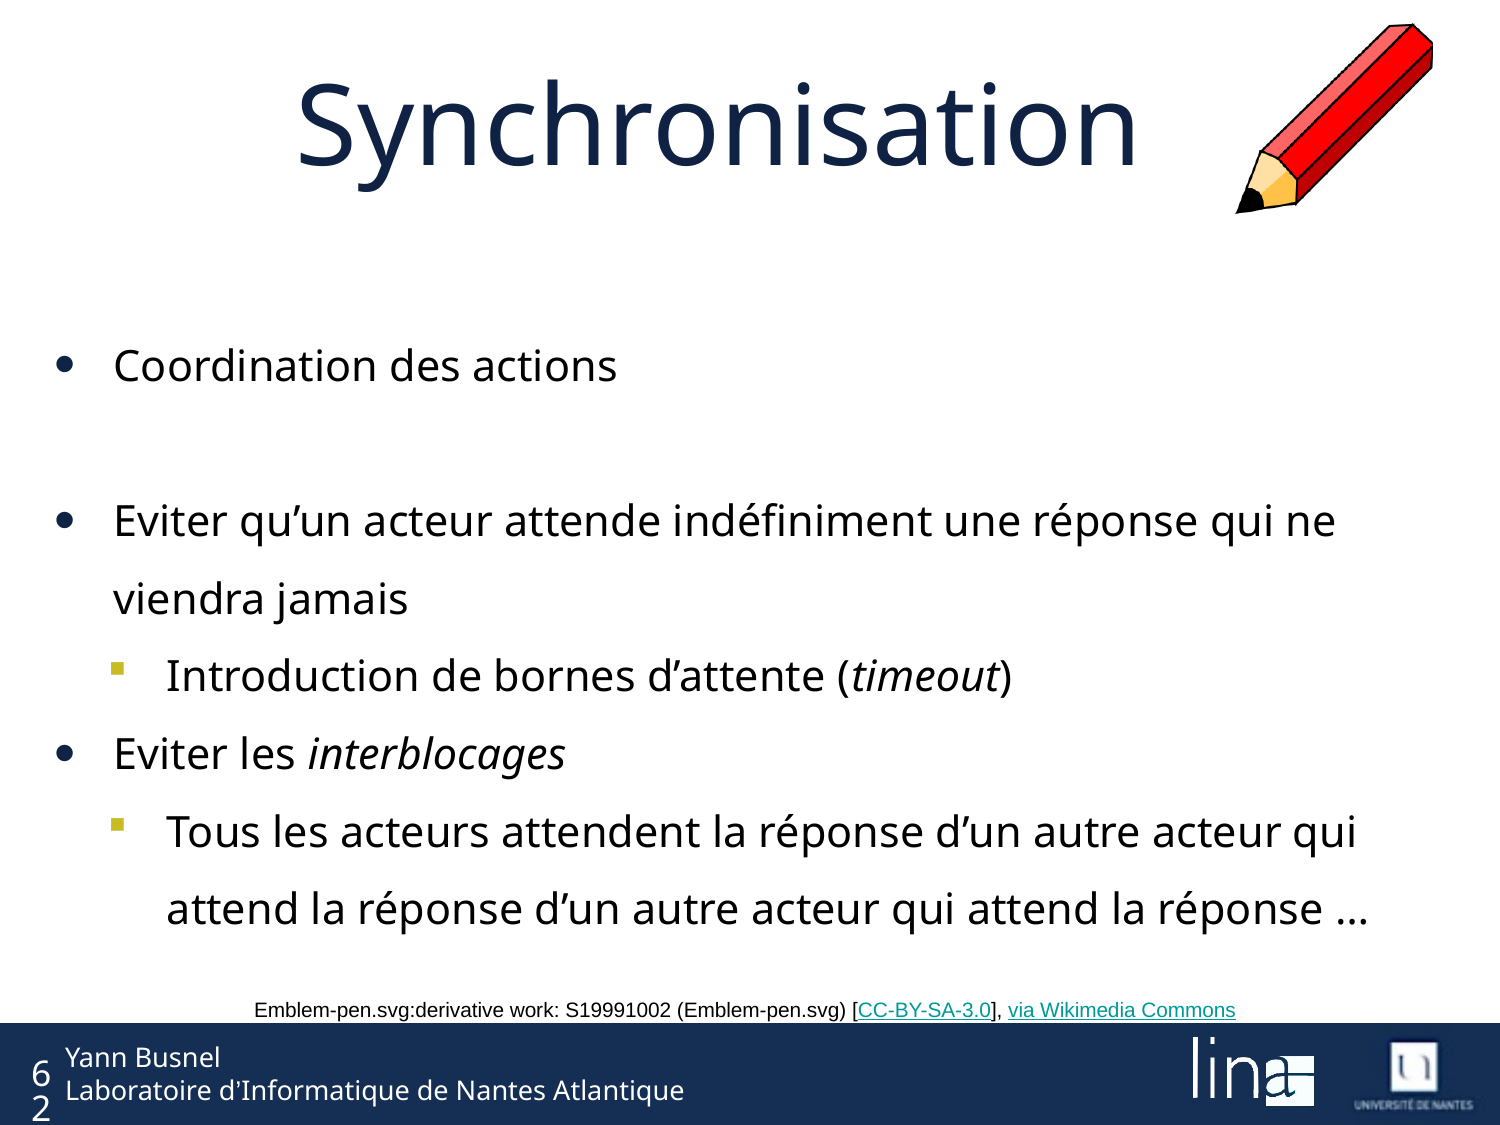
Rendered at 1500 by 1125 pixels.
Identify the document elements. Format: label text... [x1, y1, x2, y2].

list Coordination des actions Eviter qu’un acteur attende indéfiniment une réponse qui ne viendra jamais Introduction de bornes d’attente (timeout) Eviter les interblocages Tous les acteurs attendent la réponse d’un autre acteur qui attend la réponse d’un autre acteur qui attend la réponse … [44, 255, 1394, 998]
picture [0, 1023, 1500, 1125]
picture [1234, 22, 1433, 220]
title Synchronisation [44, 22, 1233, 219]
slide_number 62 [20, 1045, 70, 1100]
text_box Emblem-pen.svg:derivative work: S19991002 (Emblem-pen.svg) [CC-BY-SA-3.0], via Wikimedia Commons [142, 989, 1348, 1030]
